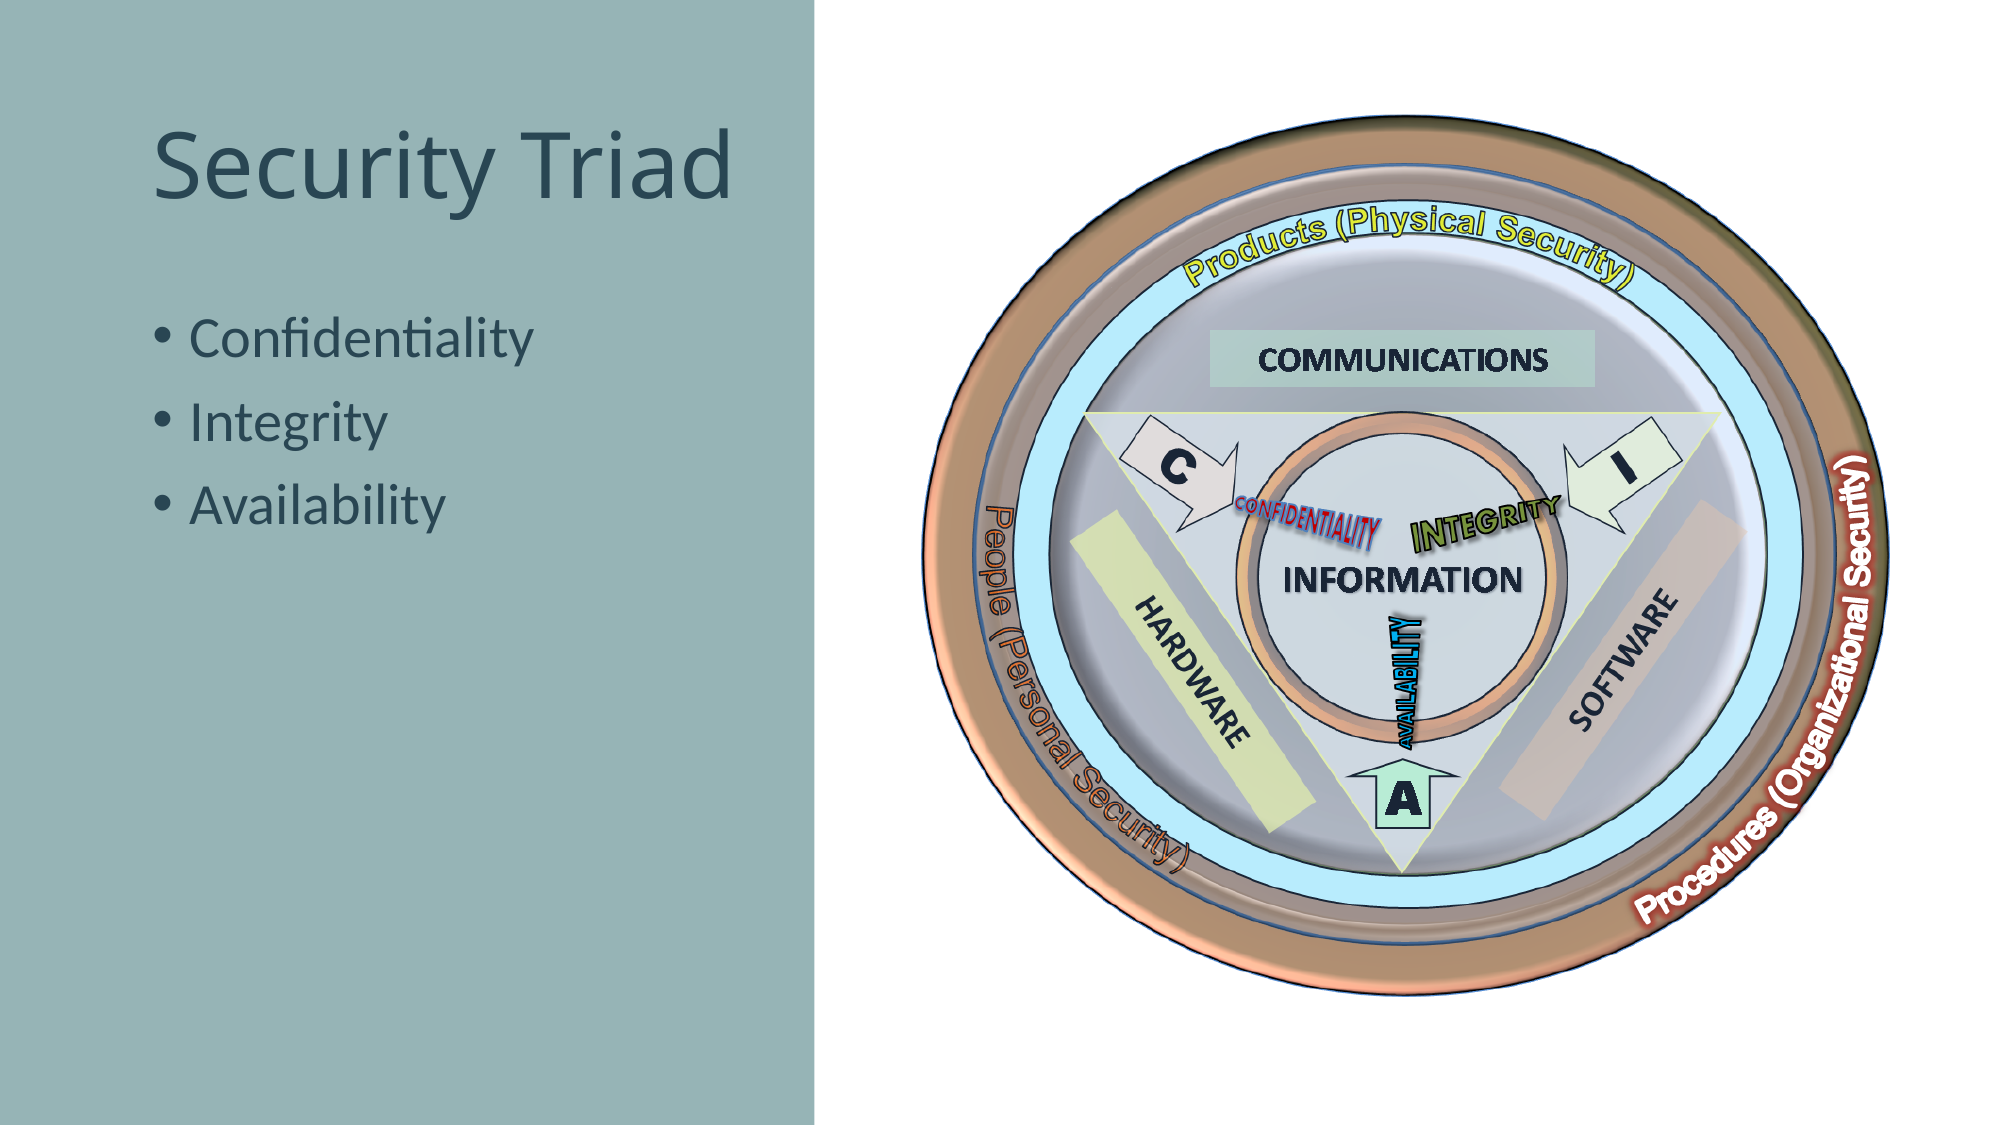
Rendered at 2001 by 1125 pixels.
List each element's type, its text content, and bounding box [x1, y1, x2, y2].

text_box [0, 0, 816, 1125]
title Security Triad [137, 59, 853, 278]
list Confidentiality Integrity Availability [137, 299, 716, 1014]
picture [853, 0, 2000, 1106]
